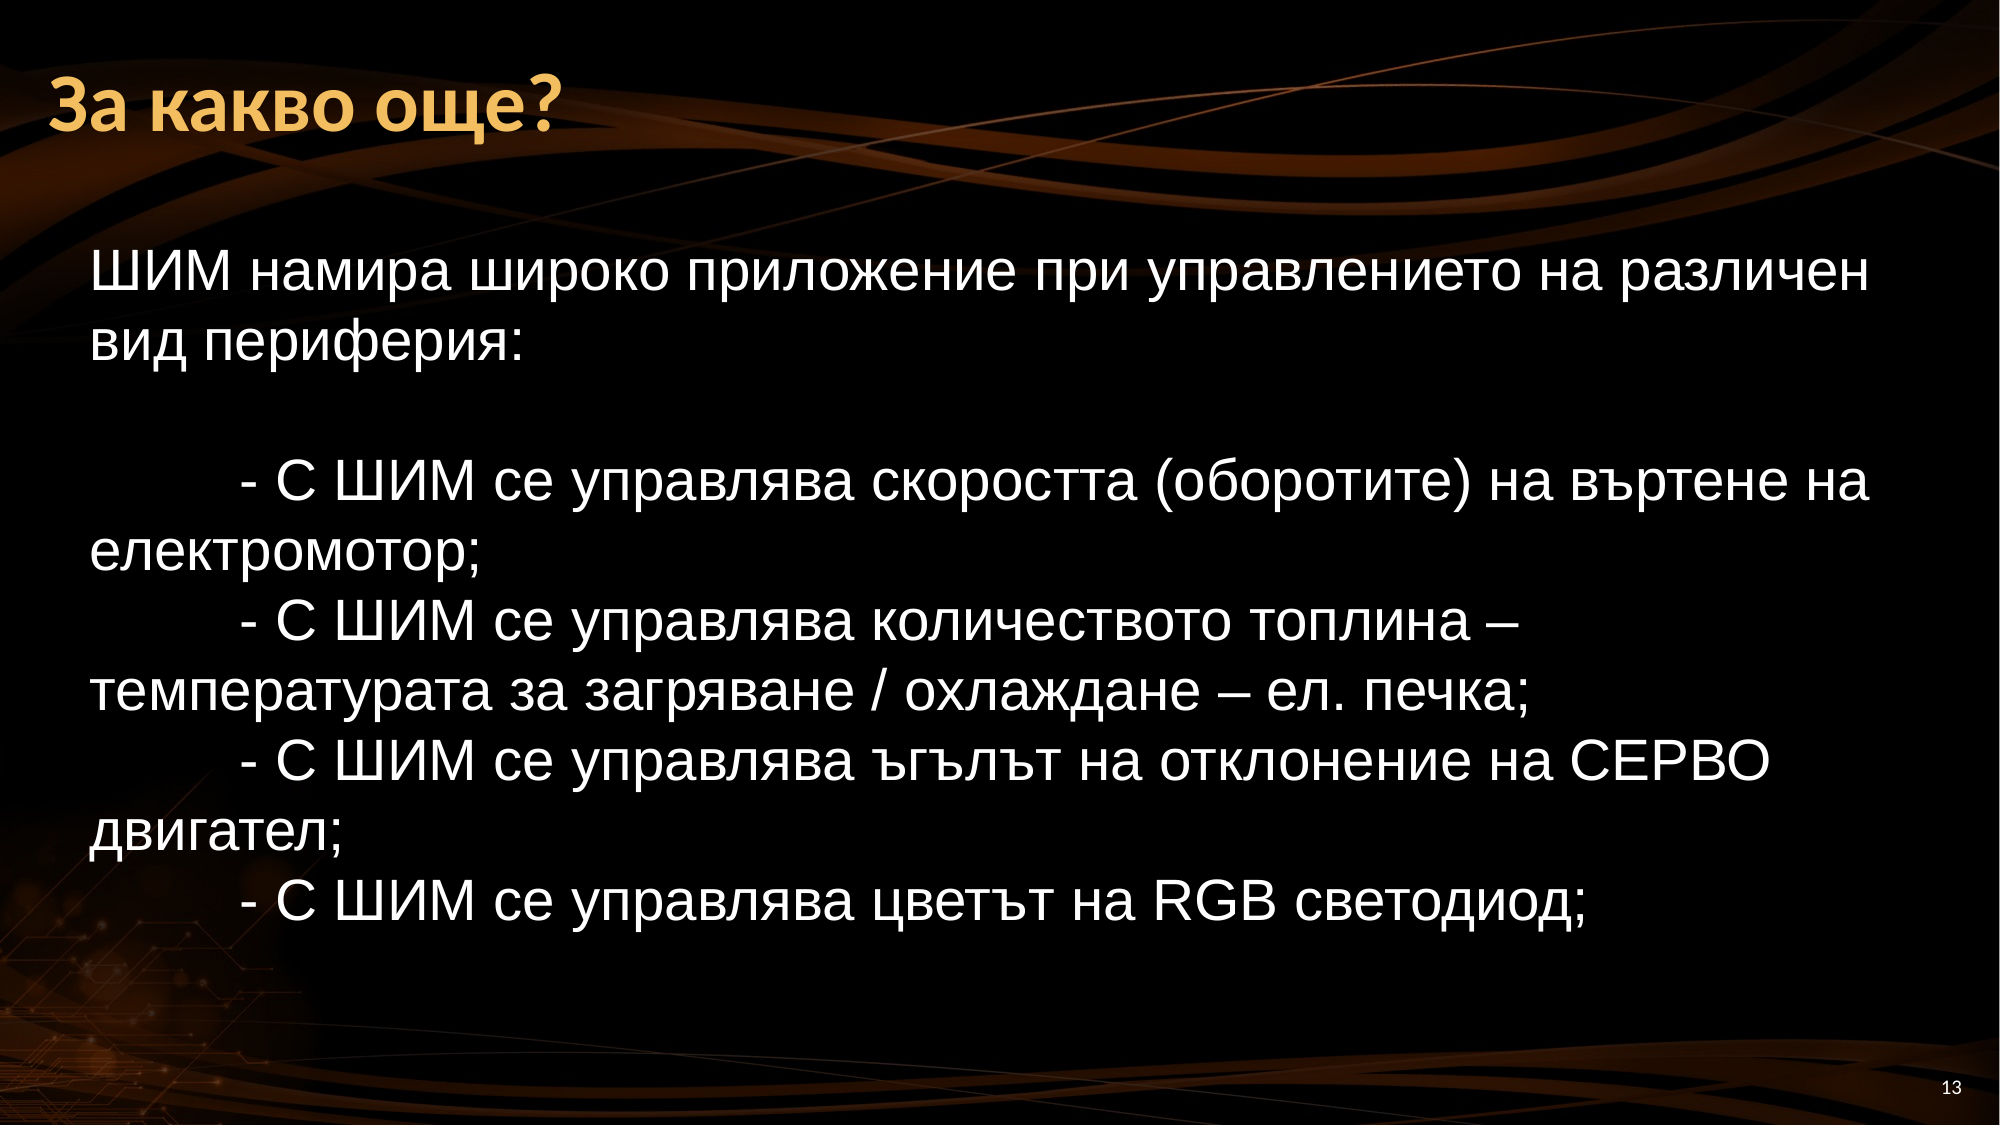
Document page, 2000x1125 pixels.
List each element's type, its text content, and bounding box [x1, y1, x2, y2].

picture [0, 0, 2000, 1125]
text_box [16, 201, 1816, 1063]
text_box 13 [1897, 1070, 1968, 1103]
text_box За какво още? [30, 6, 1602, 189]
text_box ШИМ намира широко приложение при управлението на различен вид периферия: - С ШИМ се управлява скоростта (оборотите) на въртене на електромотор; - С ШИМ се управлява количеството топлина – температурата за загряване / охлаждане – ел. печка; - С ШИМ се управлява ъгълът на отклонение на СЕРВО двигател; - С ШИМ се управлява цветът на RGB светодиод; [74, 224, 1950, 1010]
